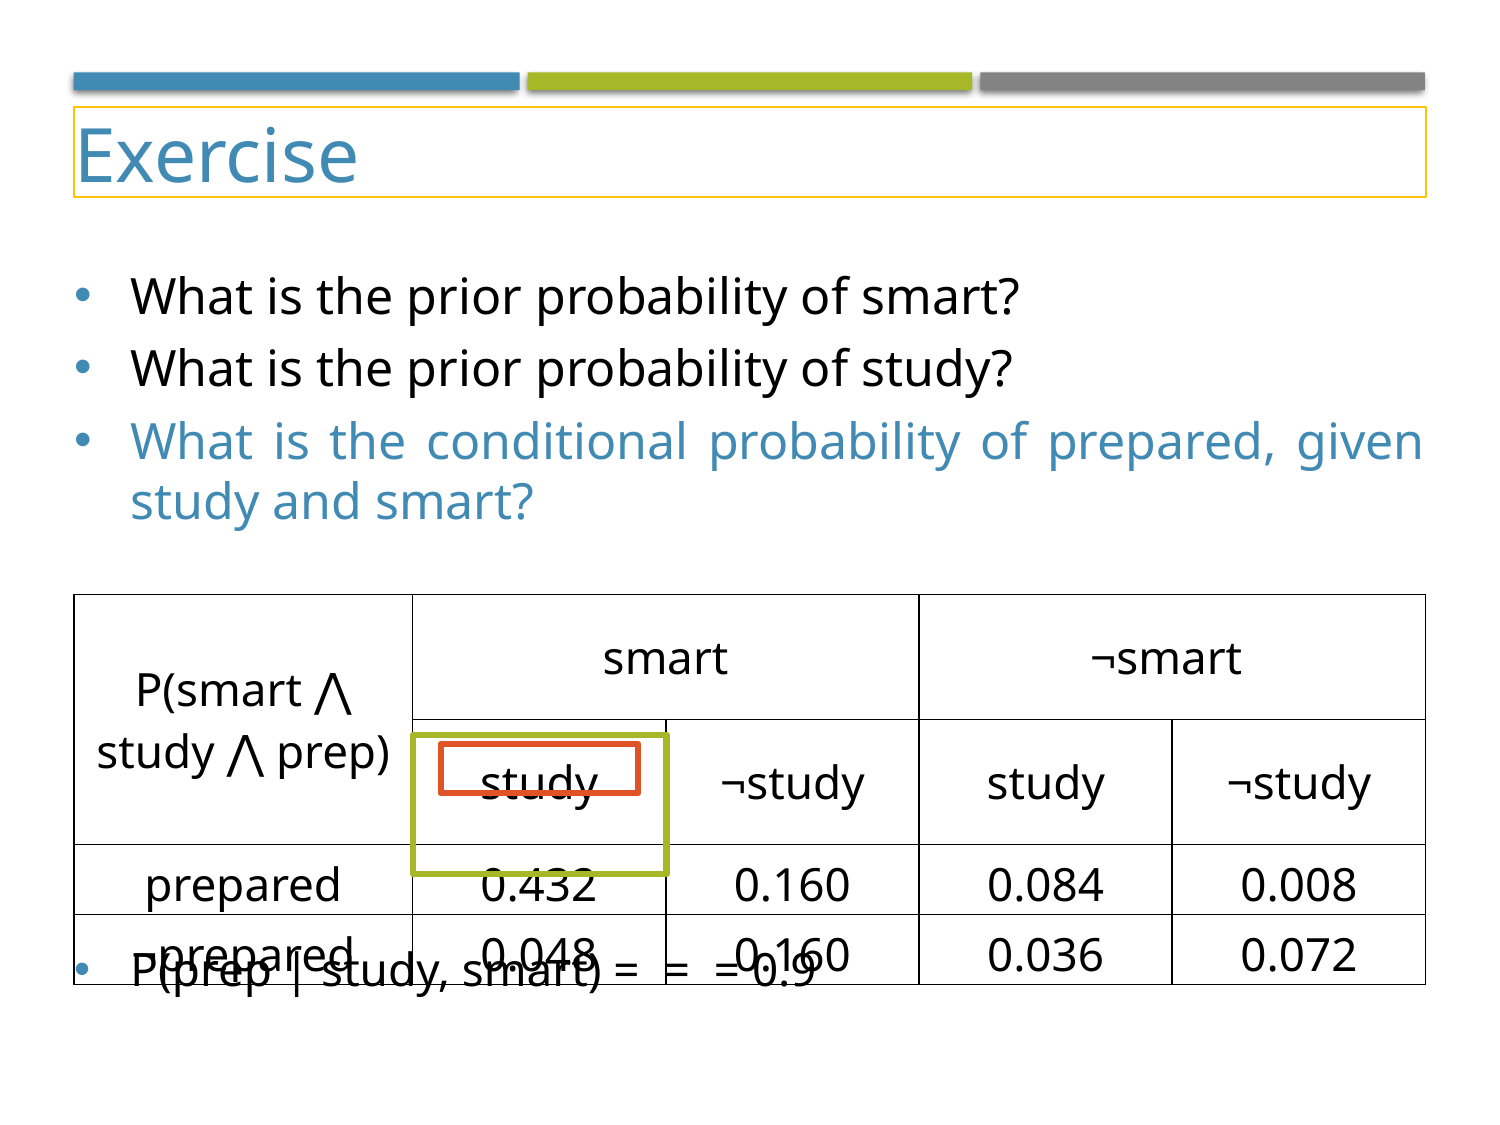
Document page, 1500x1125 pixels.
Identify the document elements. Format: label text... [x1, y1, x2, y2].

table_cell ¬study [667, 720, 918, 844]
text_box [411, 733, 668, 876]
table_cell ¬study [1173, 720, 1425, 844]
table_header ¬smart [920, 595, 1425, 719]
text_box [439, 742, 640, 795]
table_cell study [920, 720, 1171, 844]
table_cell 0.008 [1173, 845, 1425, 914]
table_cell study [413, 720, 665, 733]
table_cell 0.048 [413, 915, 665, 984]
table_cell prepared [75, 845, 412, 914]
text_box Exercise [74, 106, 1426, 198]
table_header smart [413, 595, 918, 719]
table_header P(smart ⋀ study ⋀ prep) [75, 595, 412, 844]
table_cell 0.084 [920, 845, 1171, 914]
table_cell 0.160 [667, 845, 918, 914]
table_cell ¬prepared [75, 915, 412, 984]
table_cell 0.160 [667, 915, 918, 984]
table_cell 0.432 [413, 876, 665, 914]
table_cell 0.072 [1173, 915, 1425, 984]
table_cell 0.036 [920, 915, 1171, 984]
text_box What is the prior probability of smart? What is the prior probability of study? What is the conditional probability of prepared, given study and smart? [74, 264, 1426, 530]
